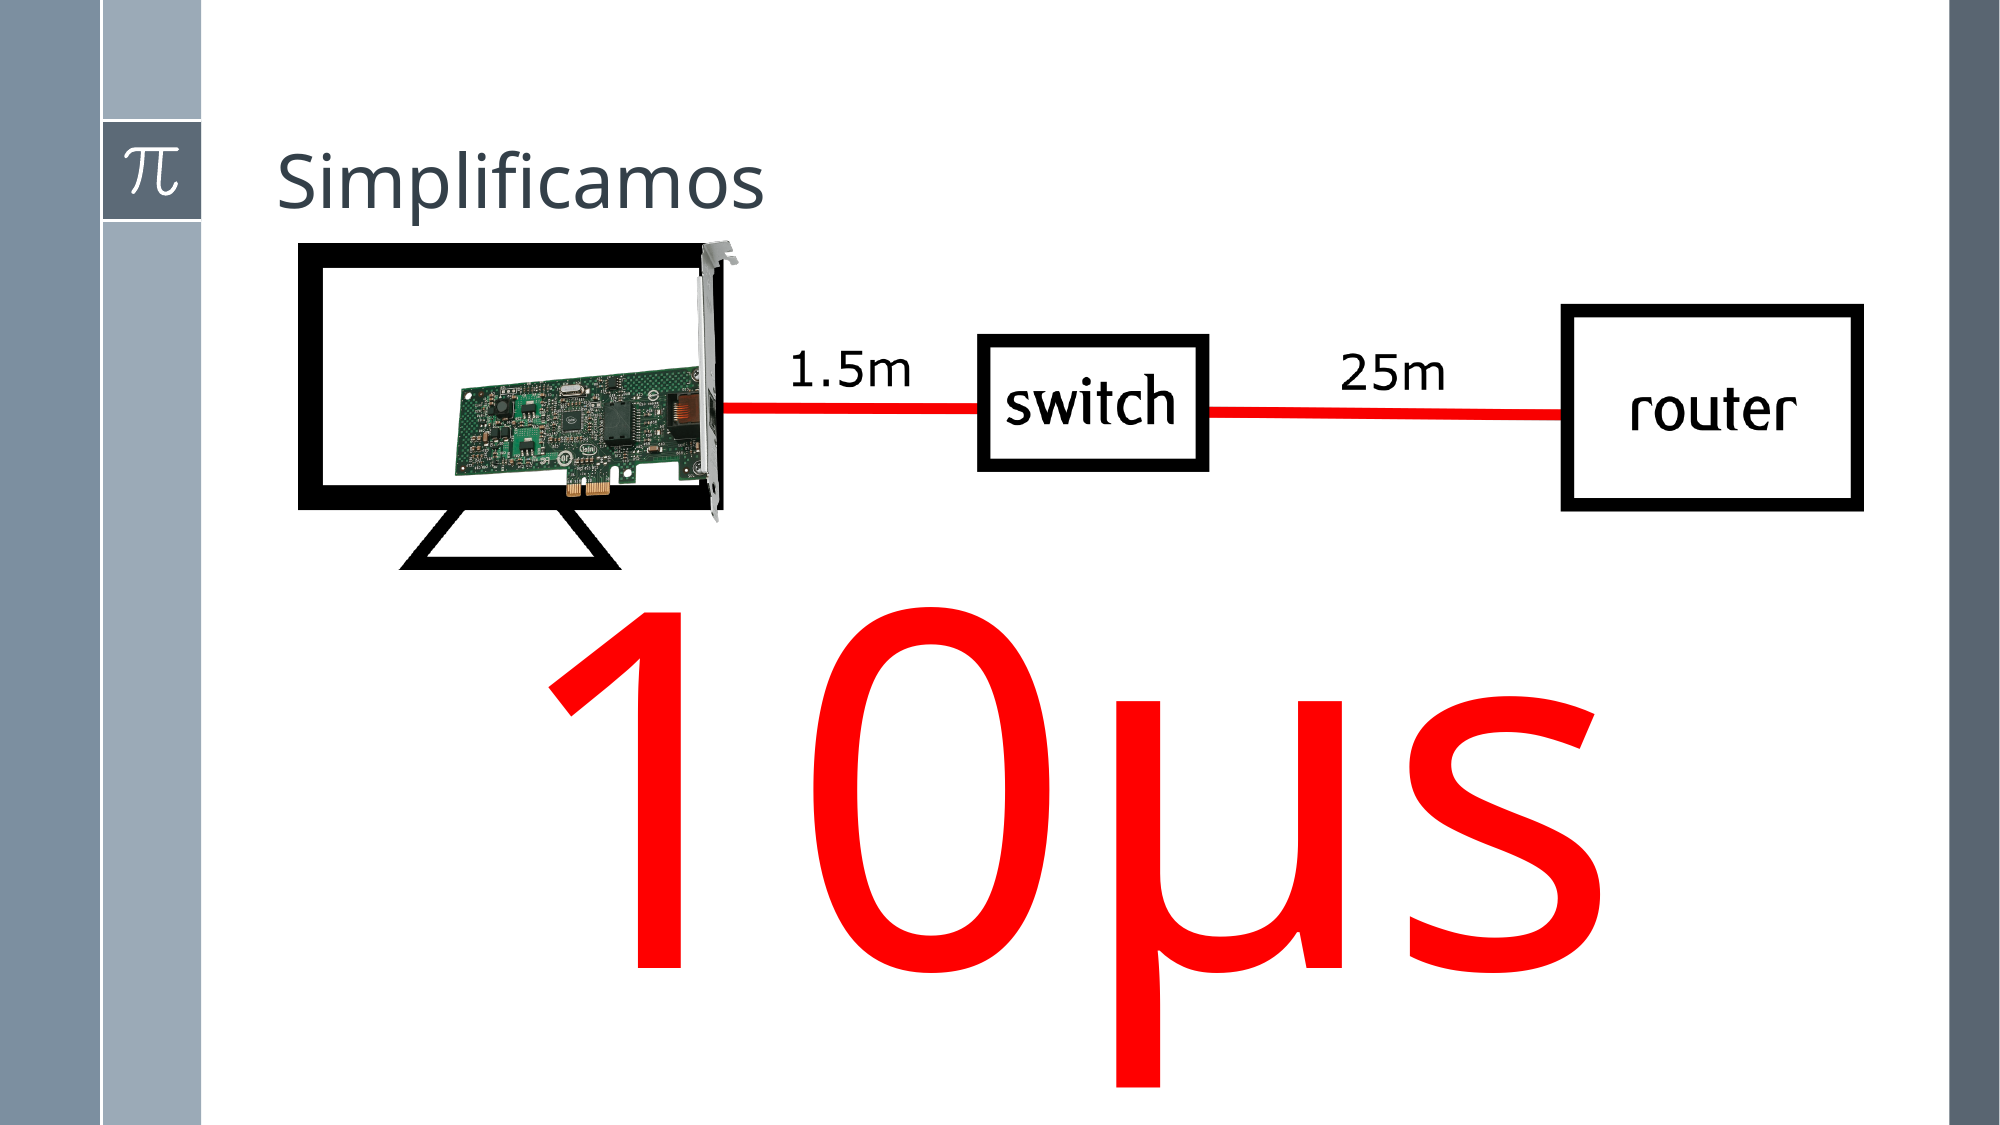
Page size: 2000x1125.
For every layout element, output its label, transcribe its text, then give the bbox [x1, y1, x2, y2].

picture [298, 232, 1864, 570]
text_box 10µs [225, 530, 1903, 1115]
title Simplificamos [261, 29, 1867, 233]
